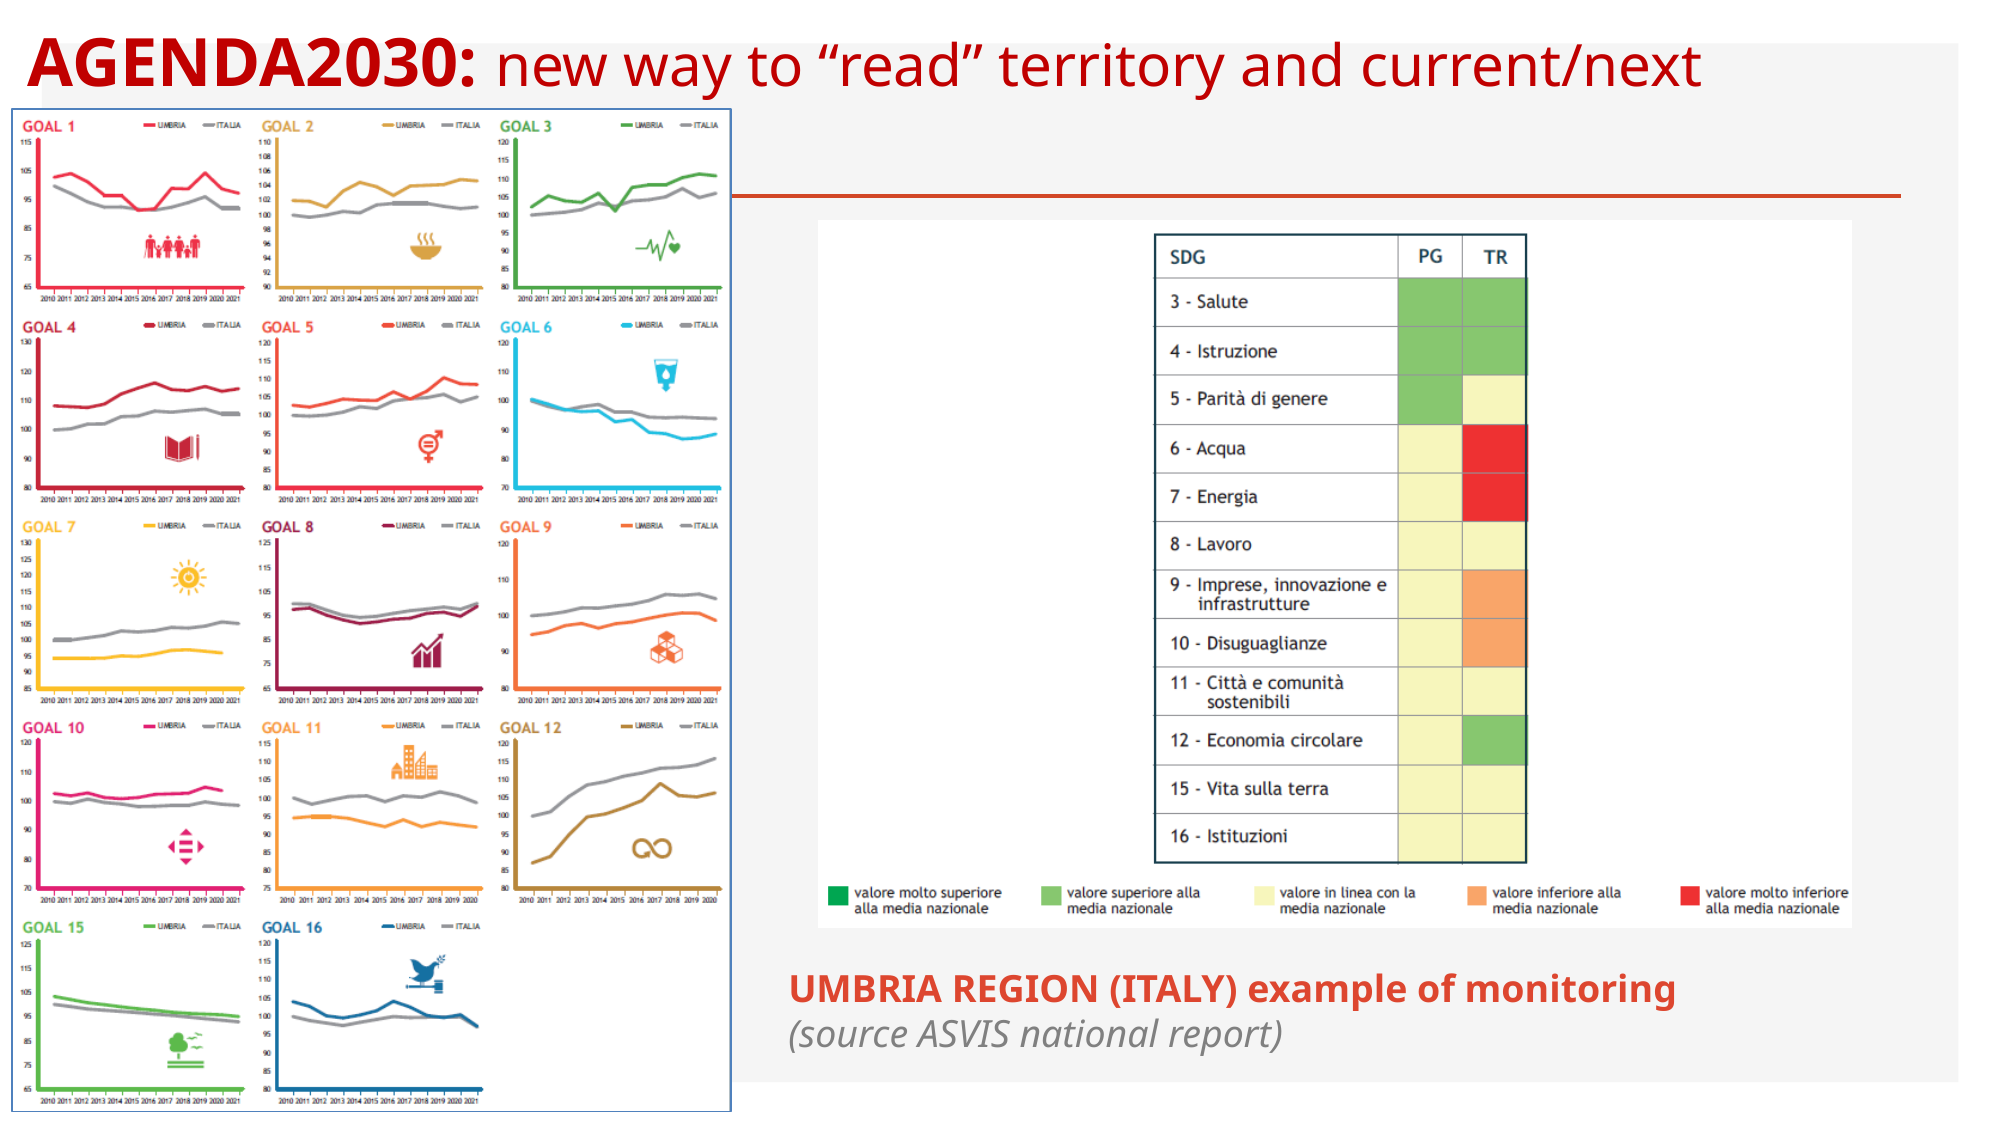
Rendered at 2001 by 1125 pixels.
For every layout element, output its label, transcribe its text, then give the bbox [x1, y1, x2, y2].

text_box UMBRIA REGION (ITALY) example of monitoring (source ASVIS national report) [773, 957, 1945, 1063]
picture [12, 109, 731, 1111]
picture [818, 220, 1852, 928]
text_box AGENDA2030: new way to “read” territory and current/next challenges [12, 12, 1988, 254]
